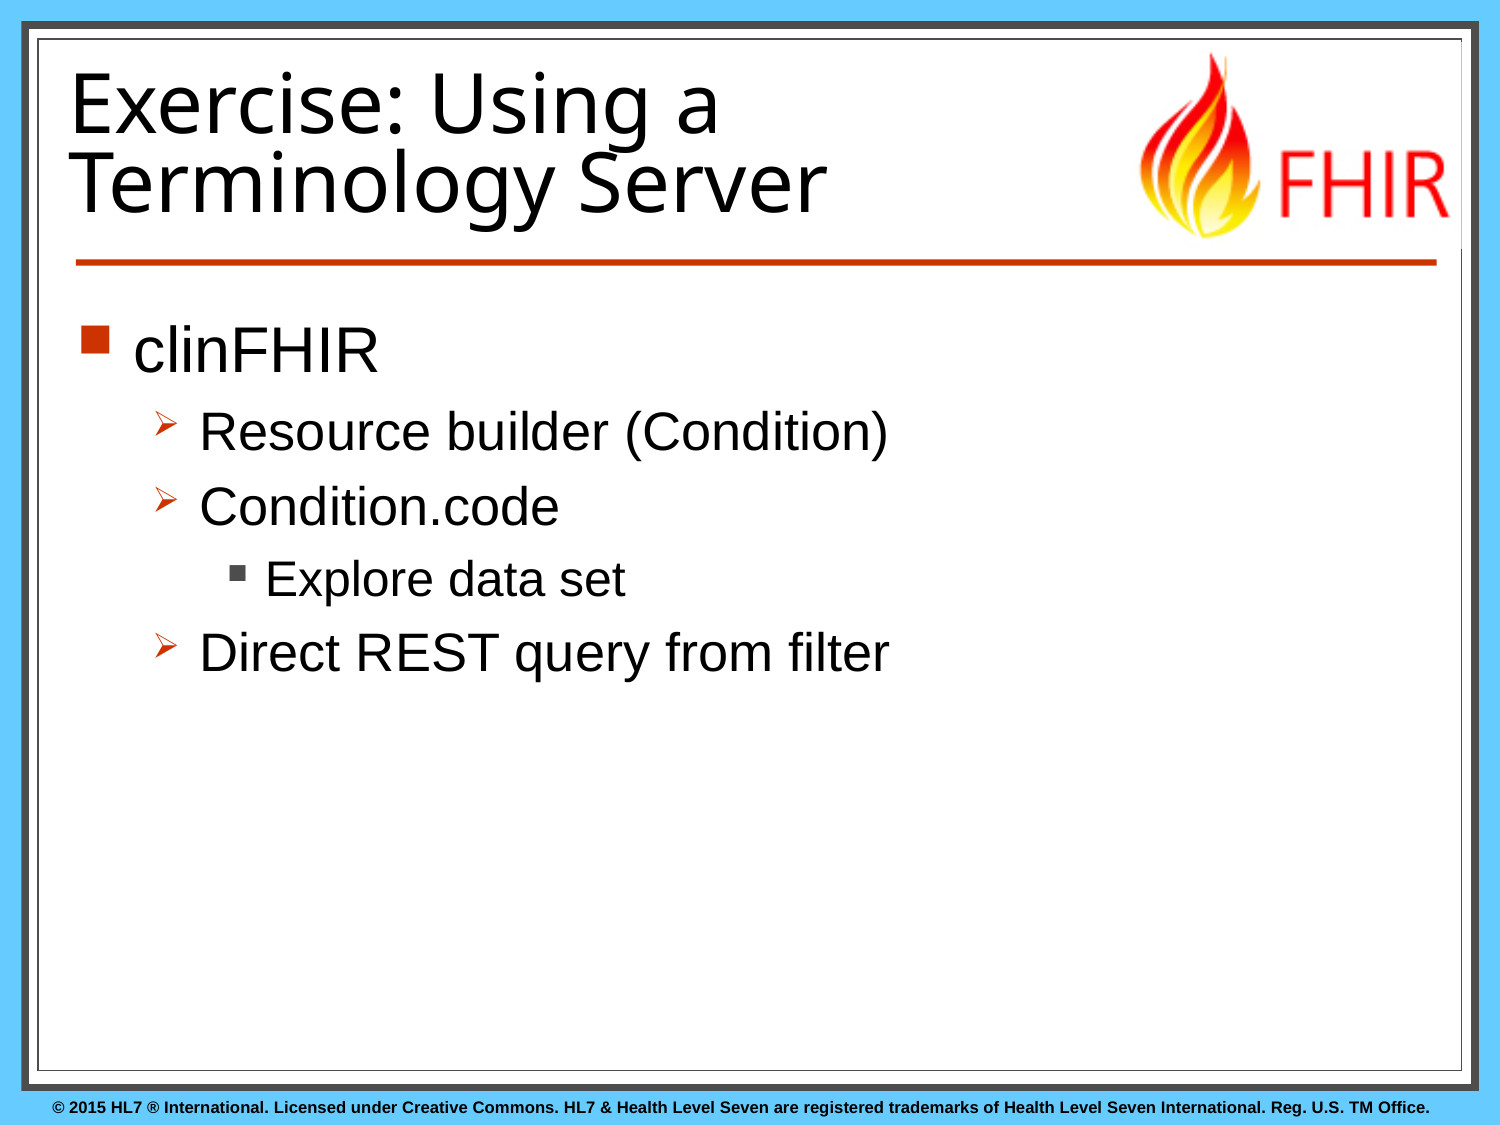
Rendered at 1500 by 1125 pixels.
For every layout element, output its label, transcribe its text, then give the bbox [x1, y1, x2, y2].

picture [1128, 42, 1462, 249]
title Exercise: Using a Terminology Server [53, 54, 1128, 244]
list clinFHIR Resource builder (Condition) Condition.code Explore data set Direct REST query from filter [62, 299, 1438, 1035]
